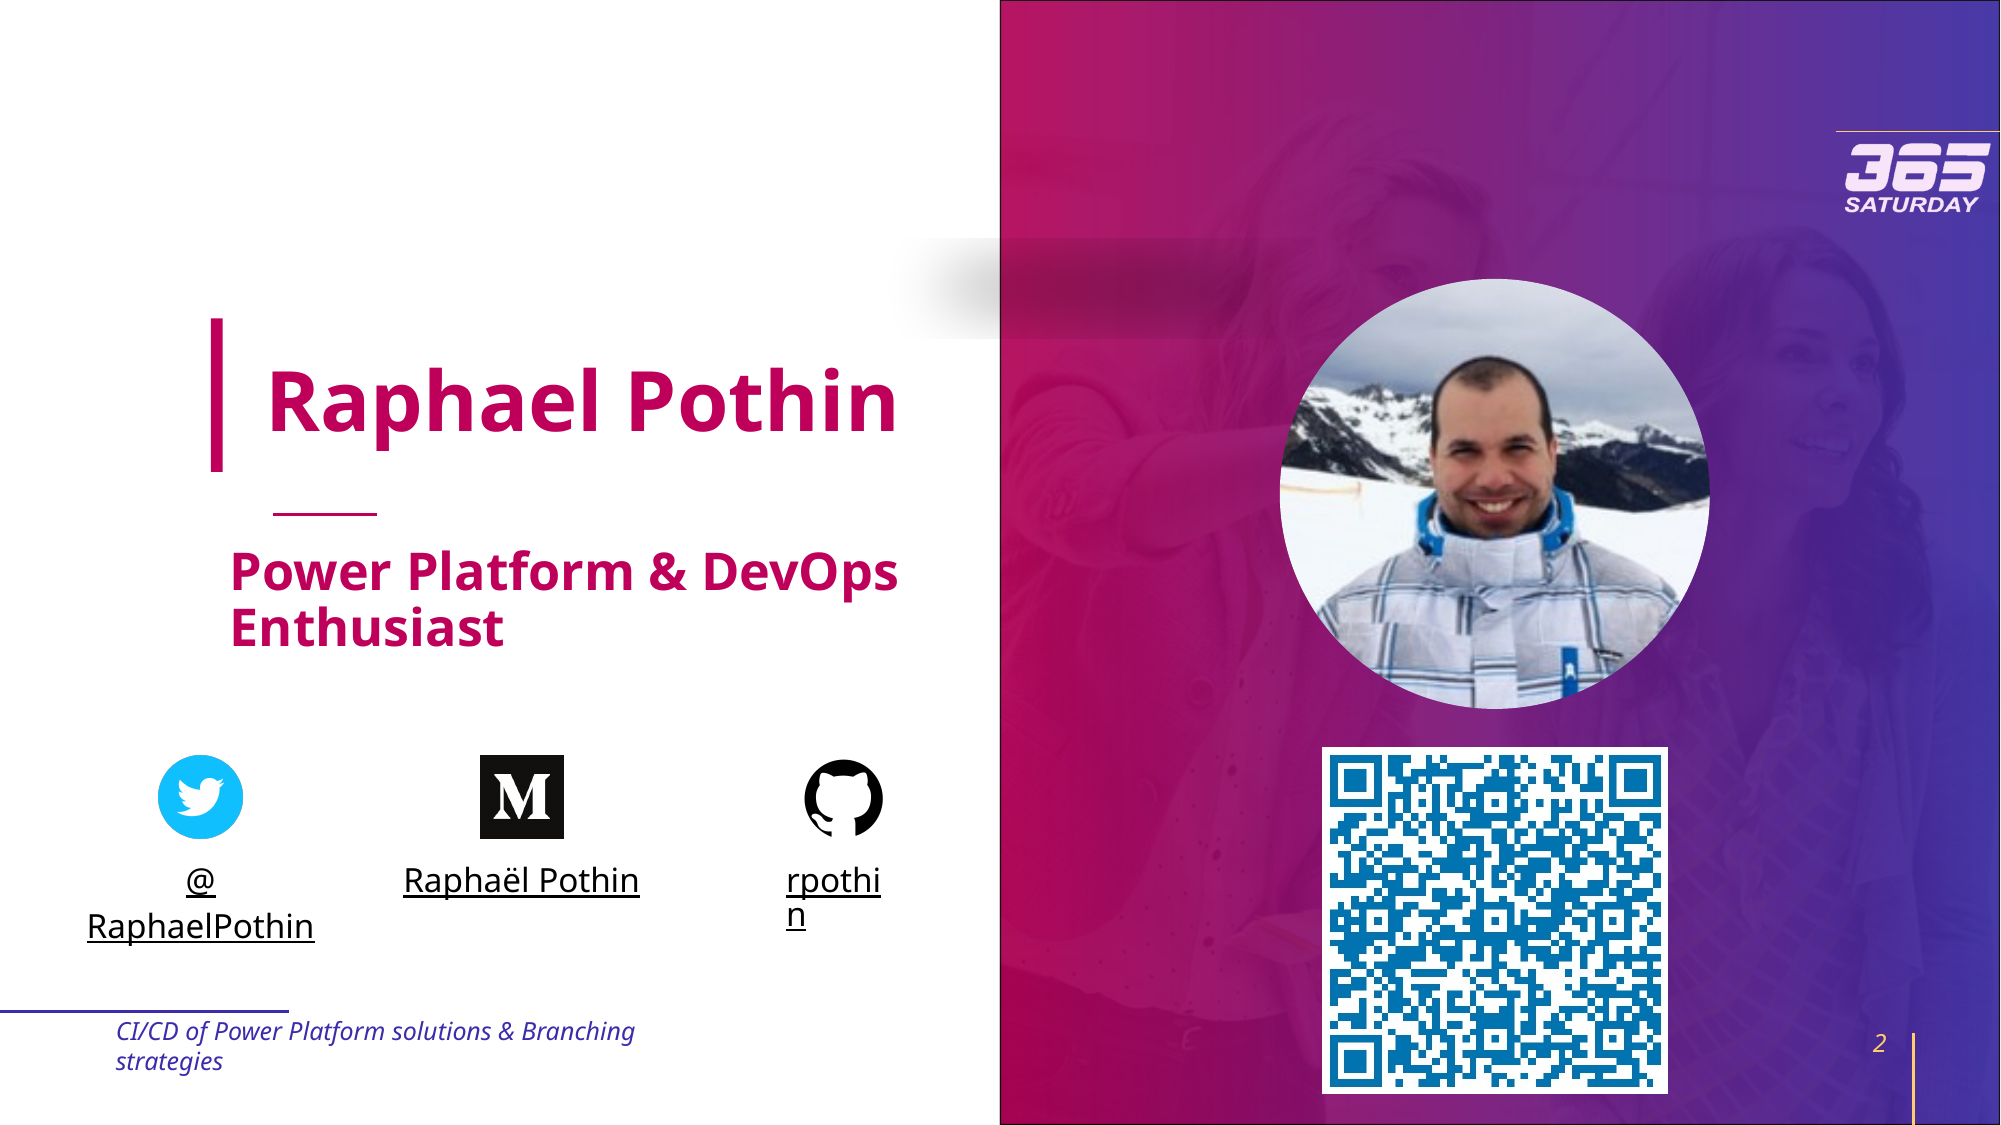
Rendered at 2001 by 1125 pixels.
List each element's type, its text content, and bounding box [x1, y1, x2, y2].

title Raphael Pothin [250, 278, 931, 531]
picture [1279, 278, 1710, 709]
picture [0, 0, 999, 1125]
footer CI/CD of Power Platform solutions & Branching strategies [100, 1015, 731, 1075]
picture [1838, 136, 1994, 216]
subtitle Power Platform & DevOps Enthusiast [214, 538, 973, 828]
picture [1322, 747, 1668, 1094]
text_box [74, 755, 900, 901]
slide_number 2 [1668, 1015, 1902, 1075]
